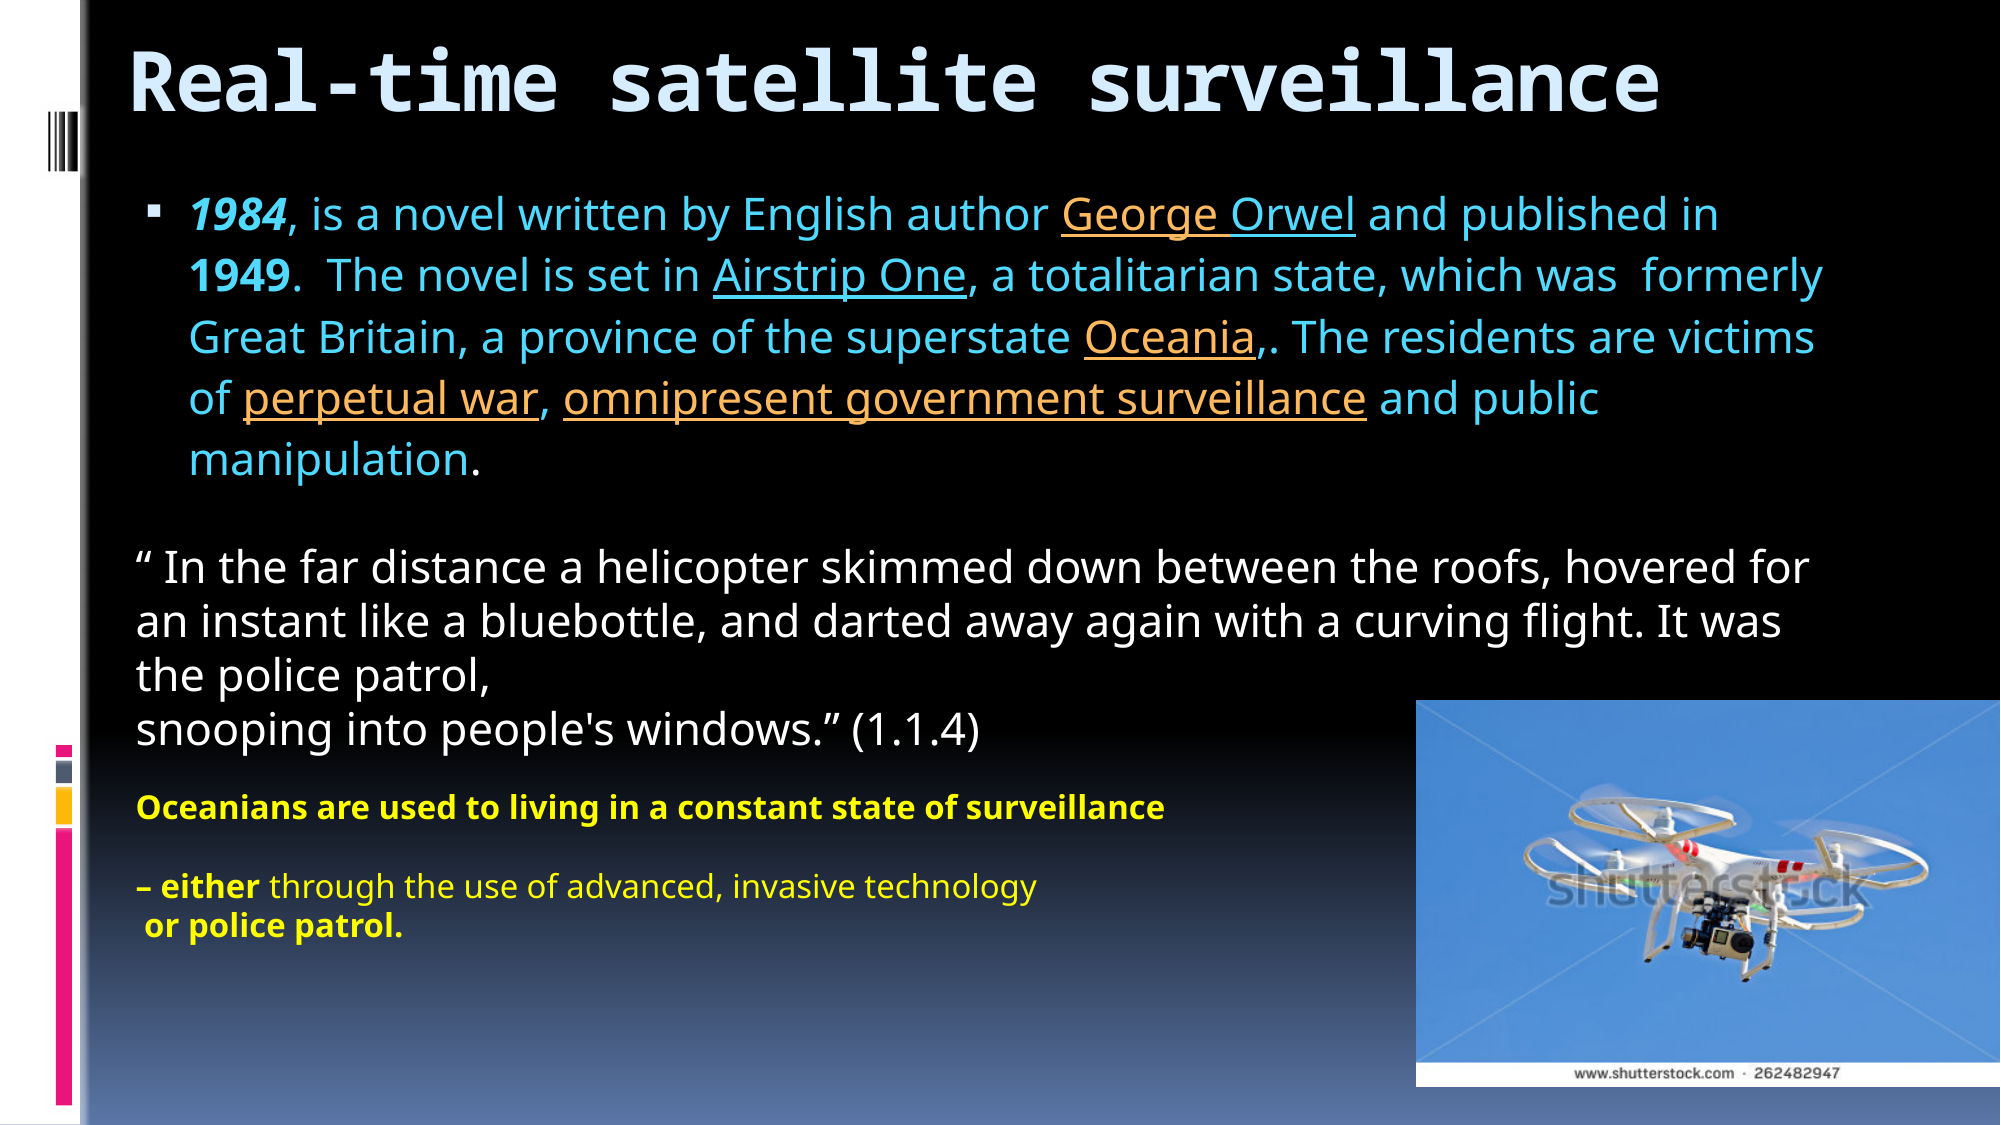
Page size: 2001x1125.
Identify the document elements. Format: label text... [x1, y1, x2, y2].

title Real-time satellite surveillance [112, 20, 1742, 179]
list 1984, is a novel written by English author George Orwel and published in 1949. The novel is set in Airstrip One, a totalitarian state, which was formerly Great Britain, a province of the superstate Oceania,. The residents are victims of perpetual war, omnipresent government surveillance and public manipulation. “ In the far distance a helicopter skimmed down between the roofs, hovered for an instant like a bluebottle, and darted away again with a curving flight. It was the police patrol, snooping into people's windows.” (1.1.4) Oceanians are used to living in a constant state of surveillance – either through the use of advanced, invasive technology or police patrol. [120, 178, 1864, 958]
picture [1416, 699, 2000, 1087]
